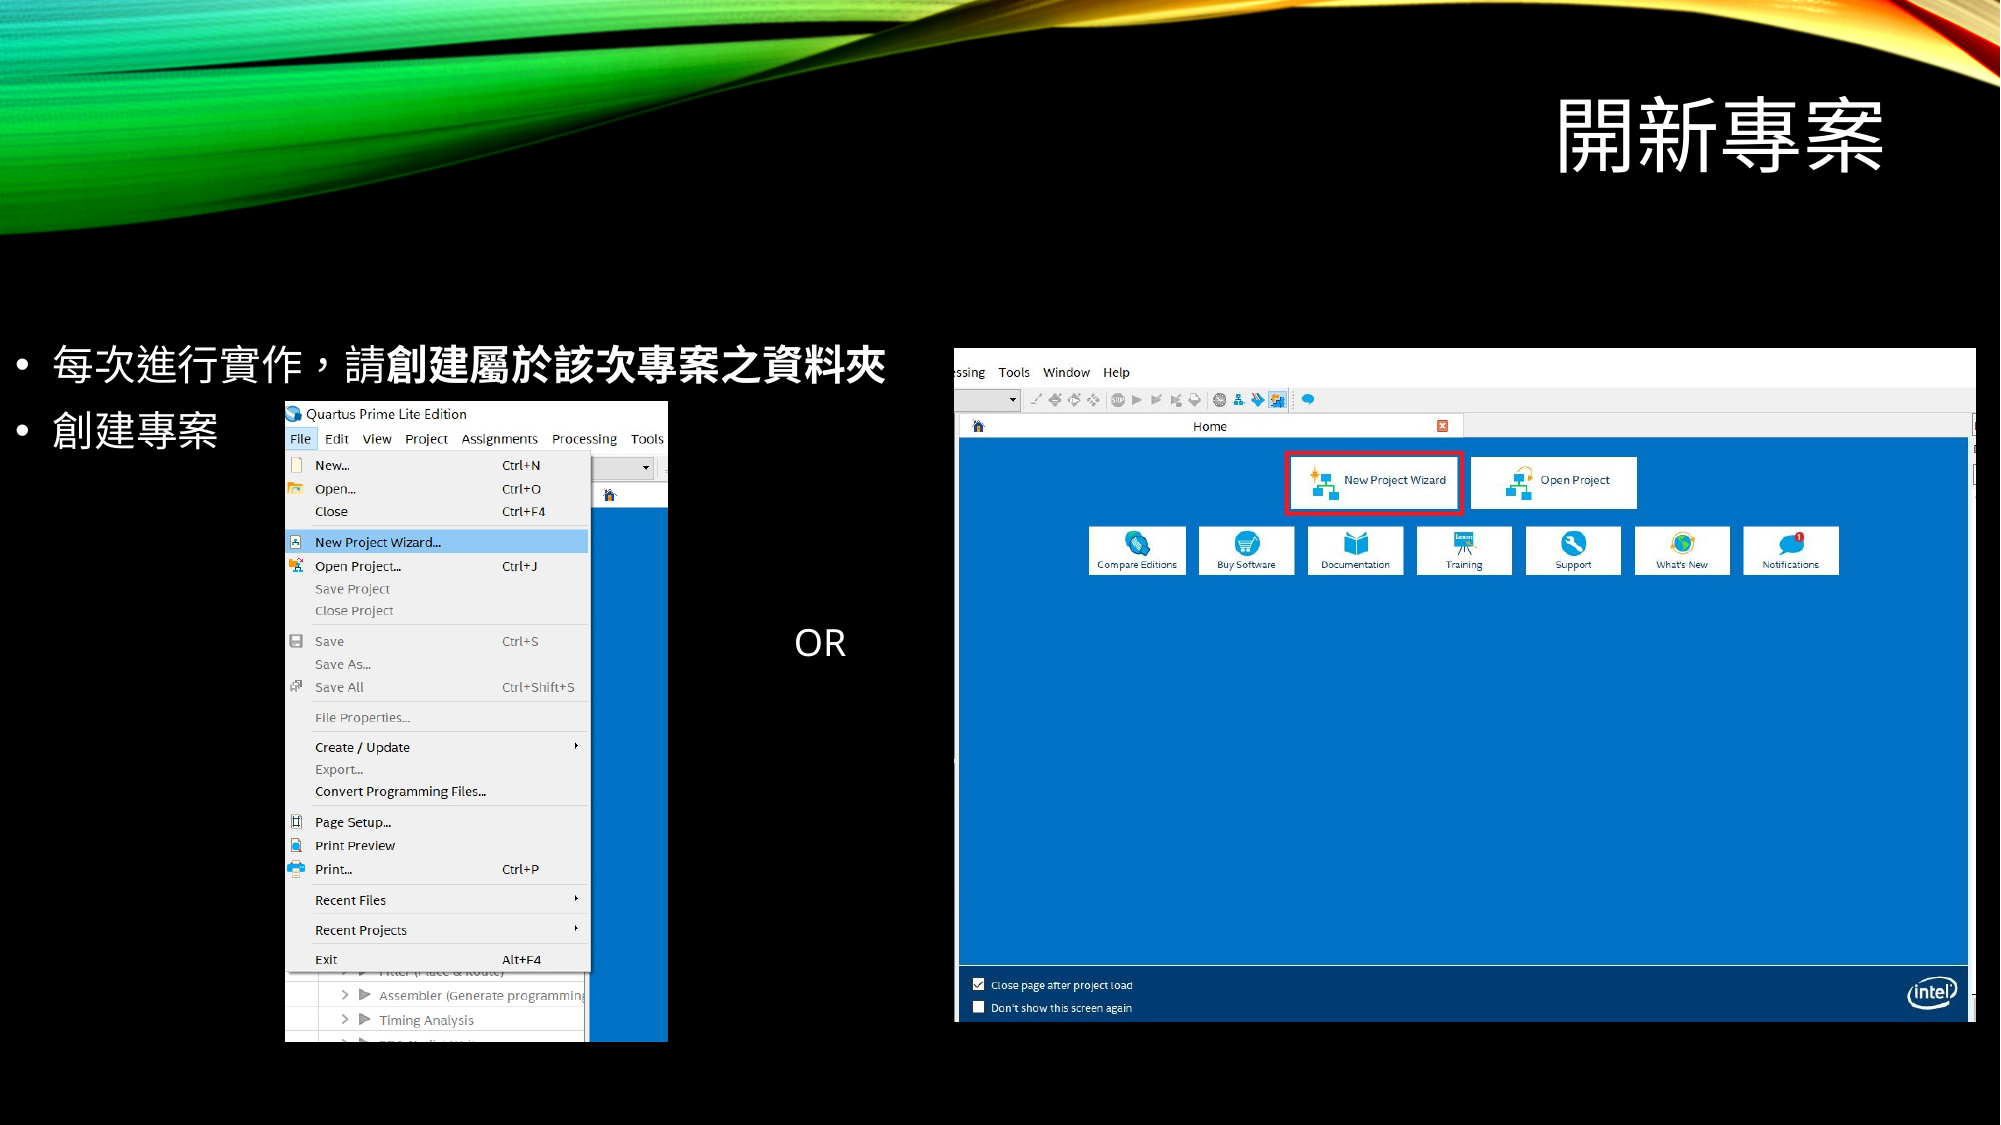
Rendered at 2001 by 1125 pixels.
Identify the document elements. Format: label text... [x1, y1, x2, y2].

picture [0, 0, 2000, 237]
list 每次進行實作，請創建屬於該次專案之資料夾 創建專案 [0, 336, 1603, 894]
title 開新專案 [489, 33, 1902, 246]
text_box OR [779, 611, 953, 672]
picture [285, 401, 669, 1042]
picture [953, 348, 1977, 1023]
